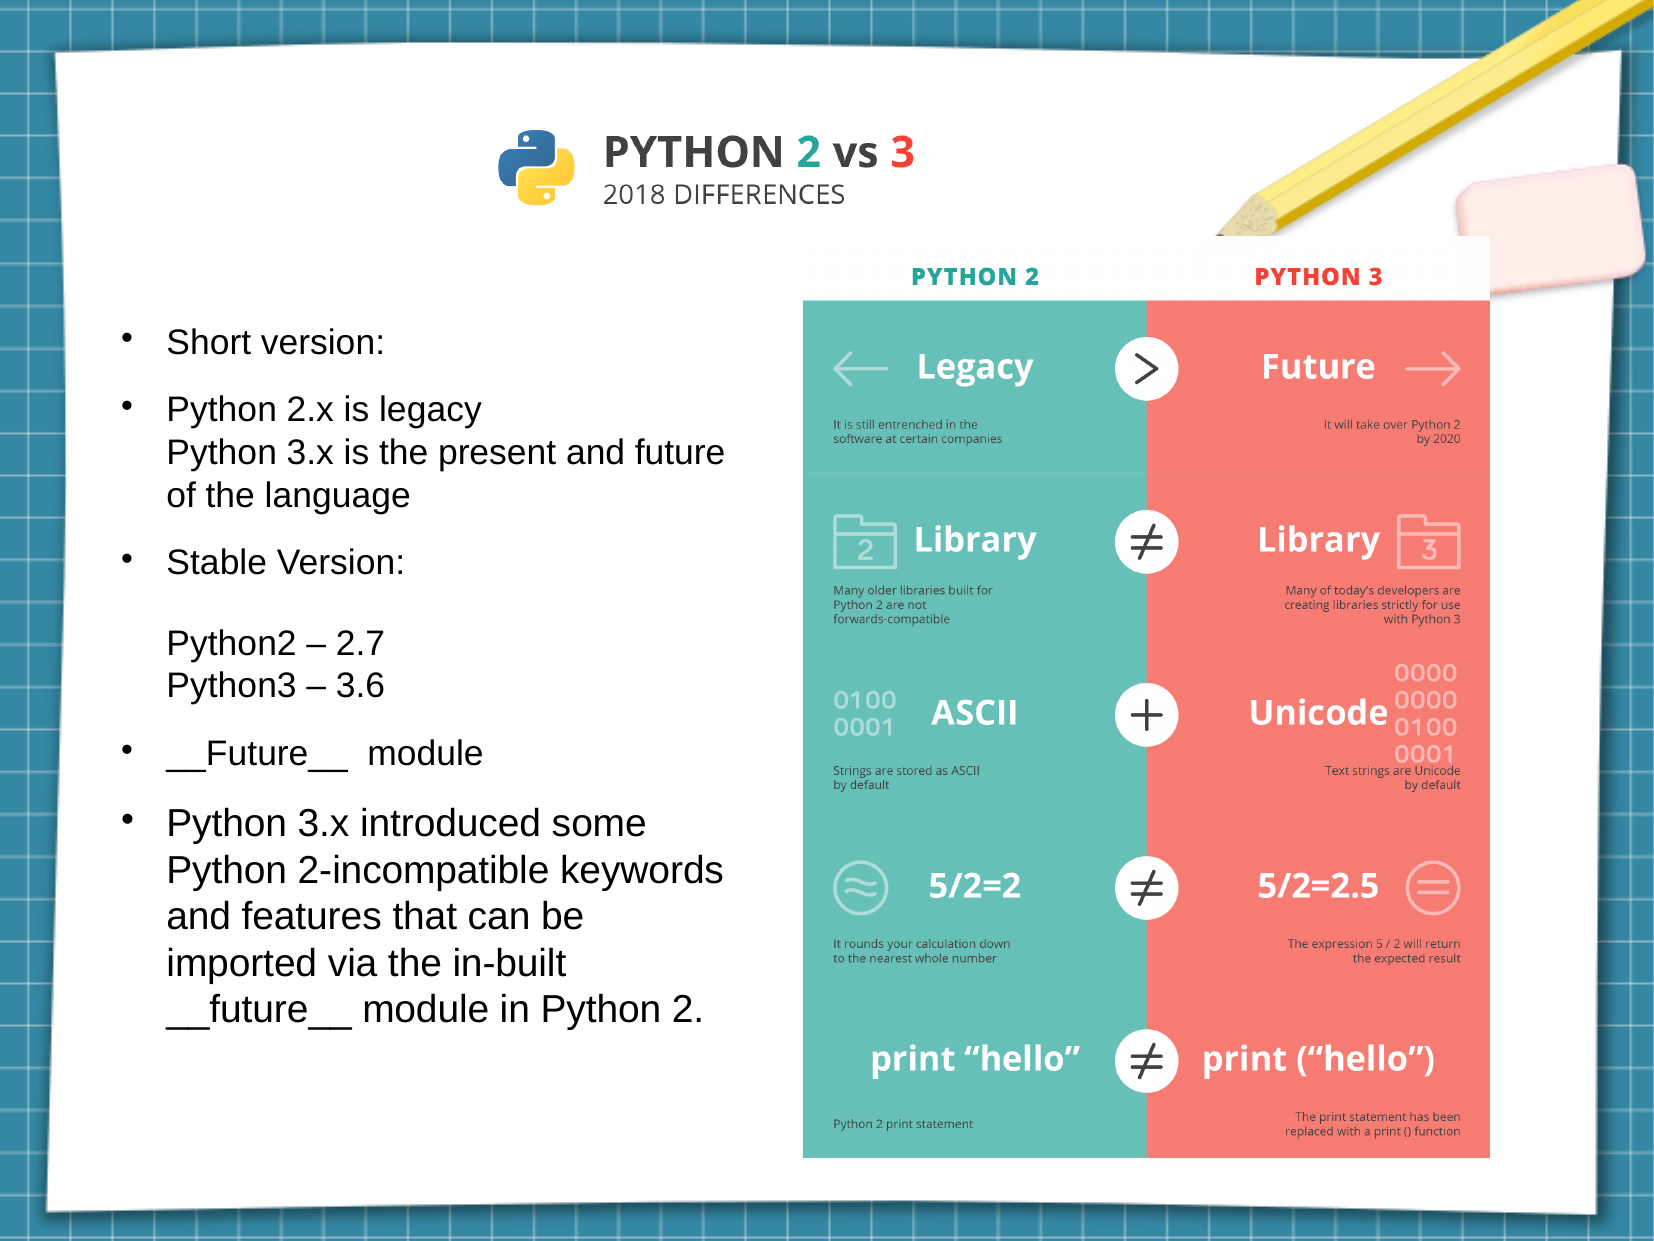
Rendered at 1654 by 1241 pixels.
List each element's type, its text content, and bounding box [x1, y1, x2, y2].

picture [0, 0, 1654, 1241]
text_box Short version: Python 2.x is legacy Python 3.x is the present and future of the language Stable Version: Python2 – 2.7 Python3 – 3.6 __Future__ module Python 3.x introduced some Python 2-incompatible keywords and features that can be imported via the in-built __future__ module in Python 2. [106, 318, 744, 1039]
